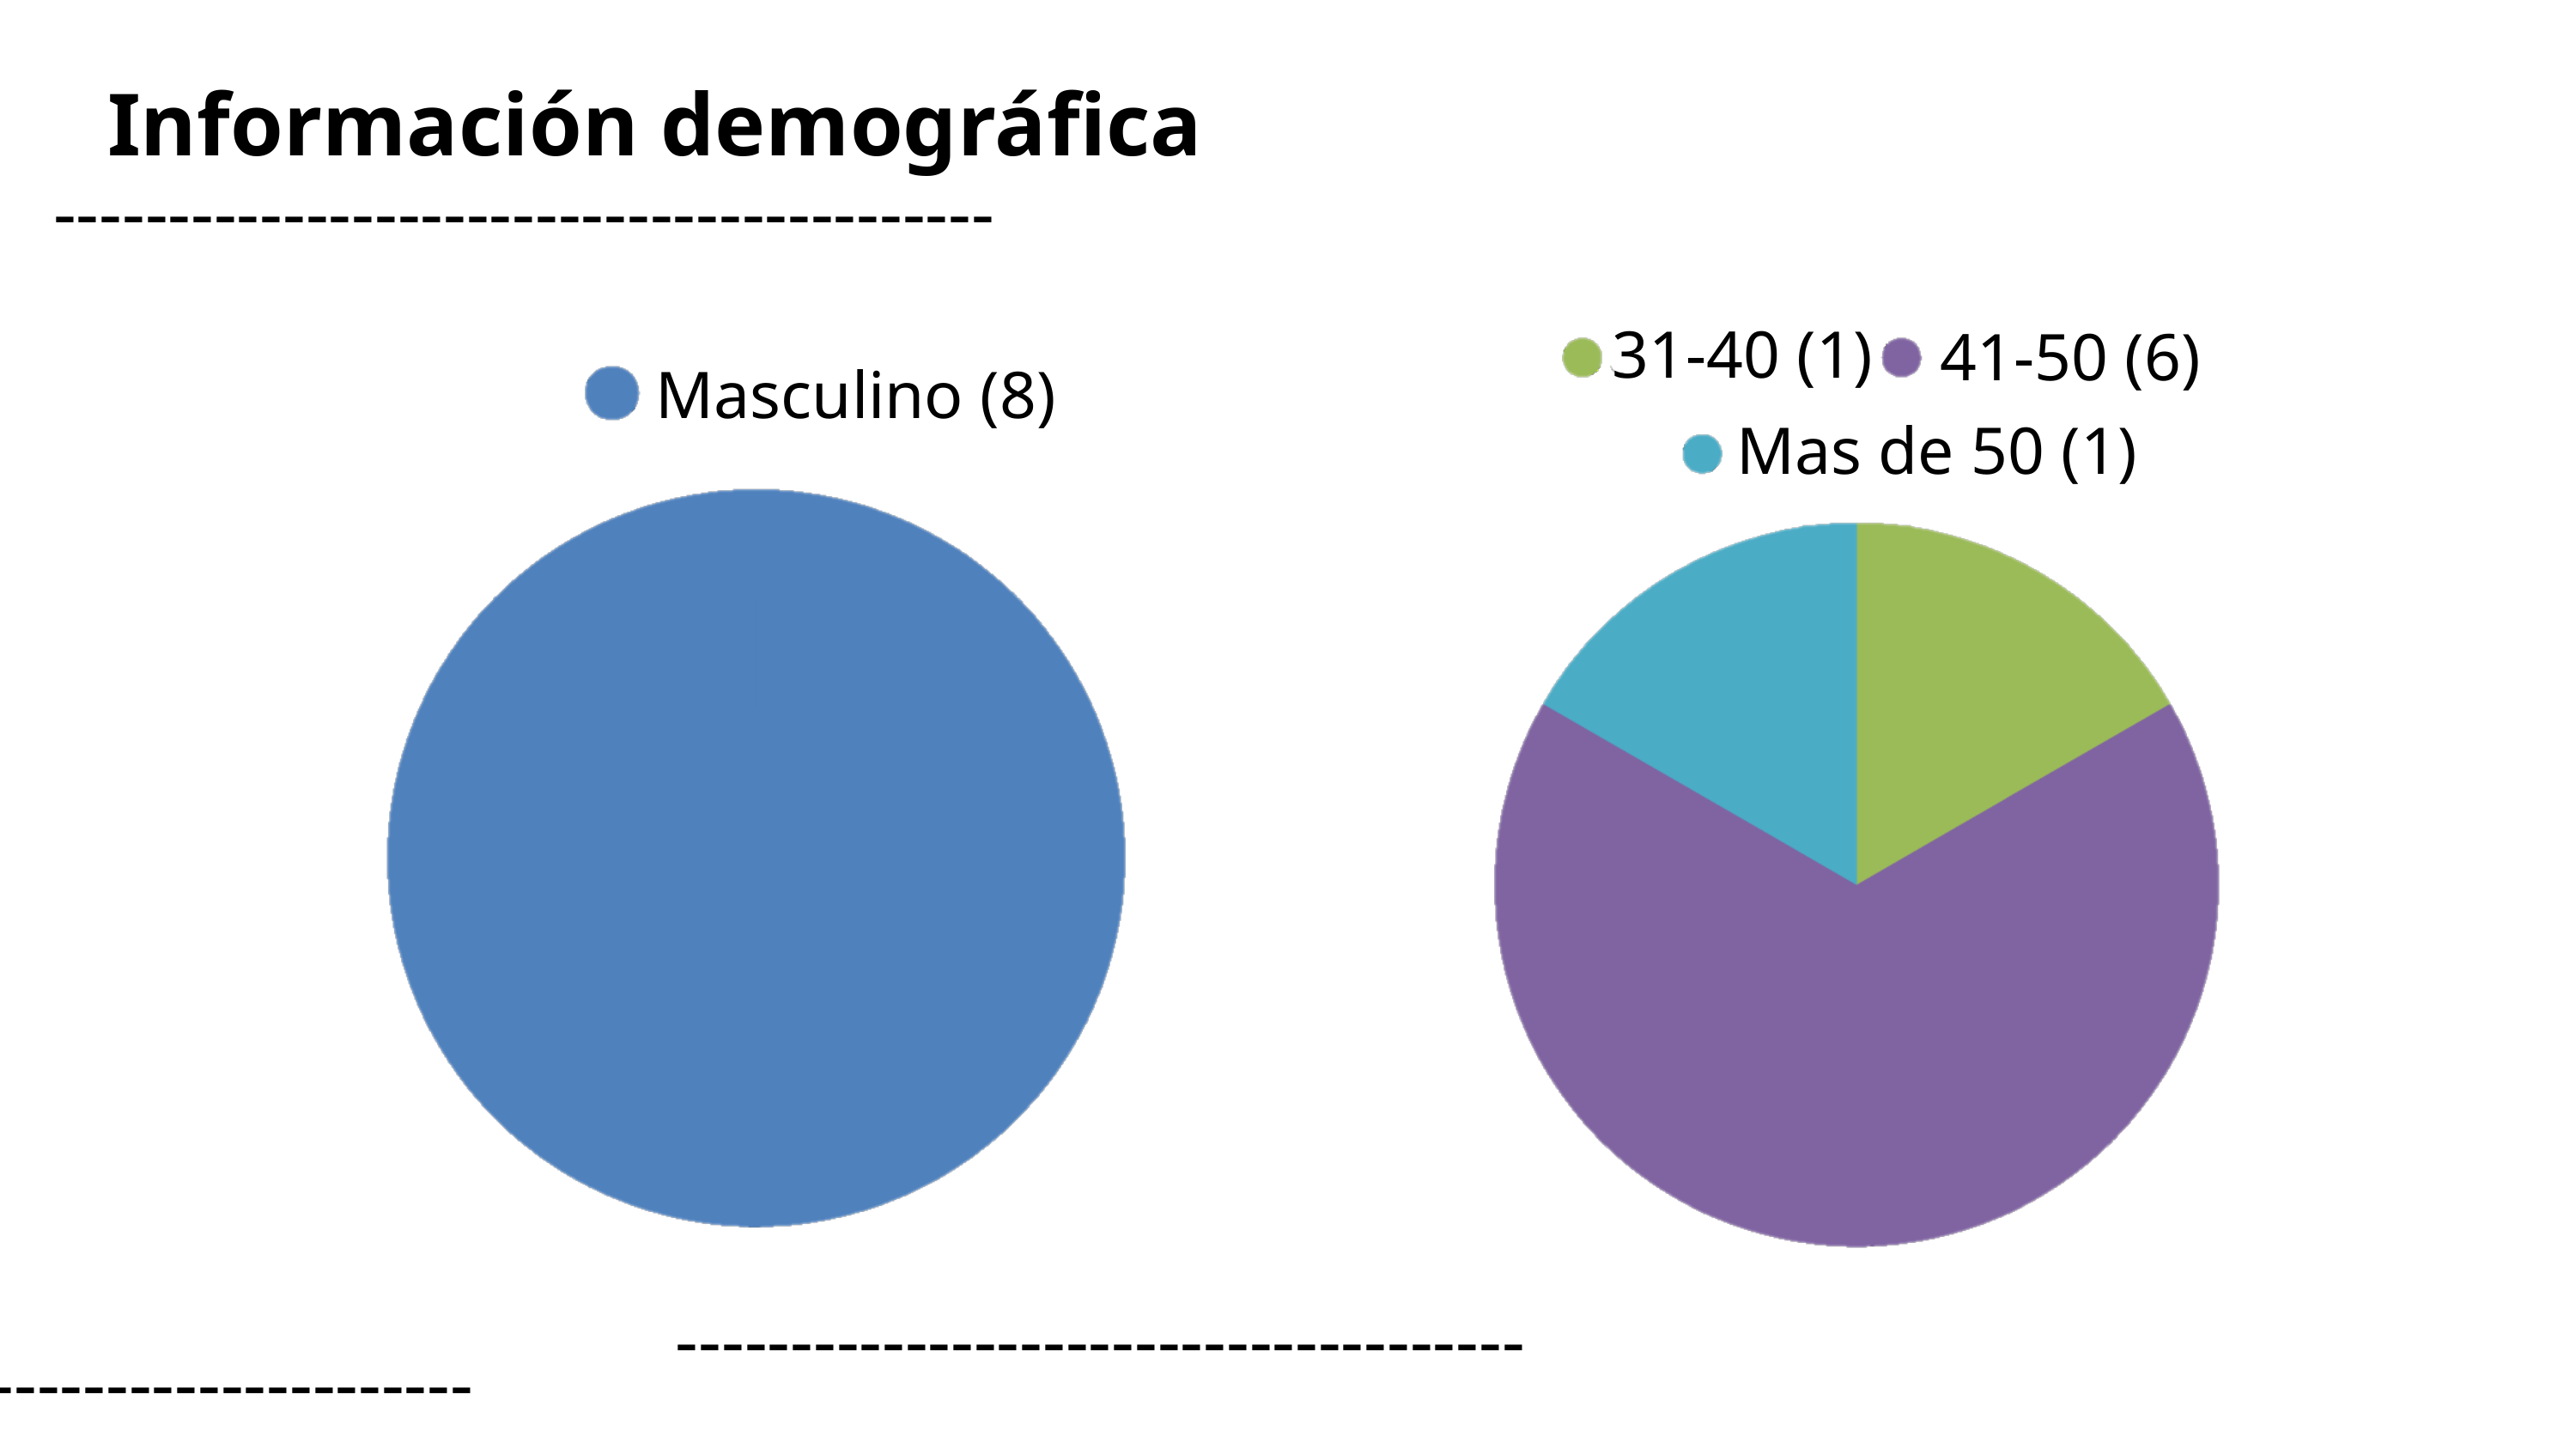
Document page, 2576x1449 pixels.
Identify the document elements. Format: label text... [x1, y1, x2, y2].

text_box ------------------------------------- [0, 1338, 1009, 1425]
text_box Información demográfica [107, 75, 1577, 167]
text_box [1394, 220, 2318, 1347]
text_box ----------------------------------------- [0, 167, 1610, 254]
text_box ------------------------------------- [600, 1295, 2061, 1382]
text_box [289, 240, 1224, 1325]
